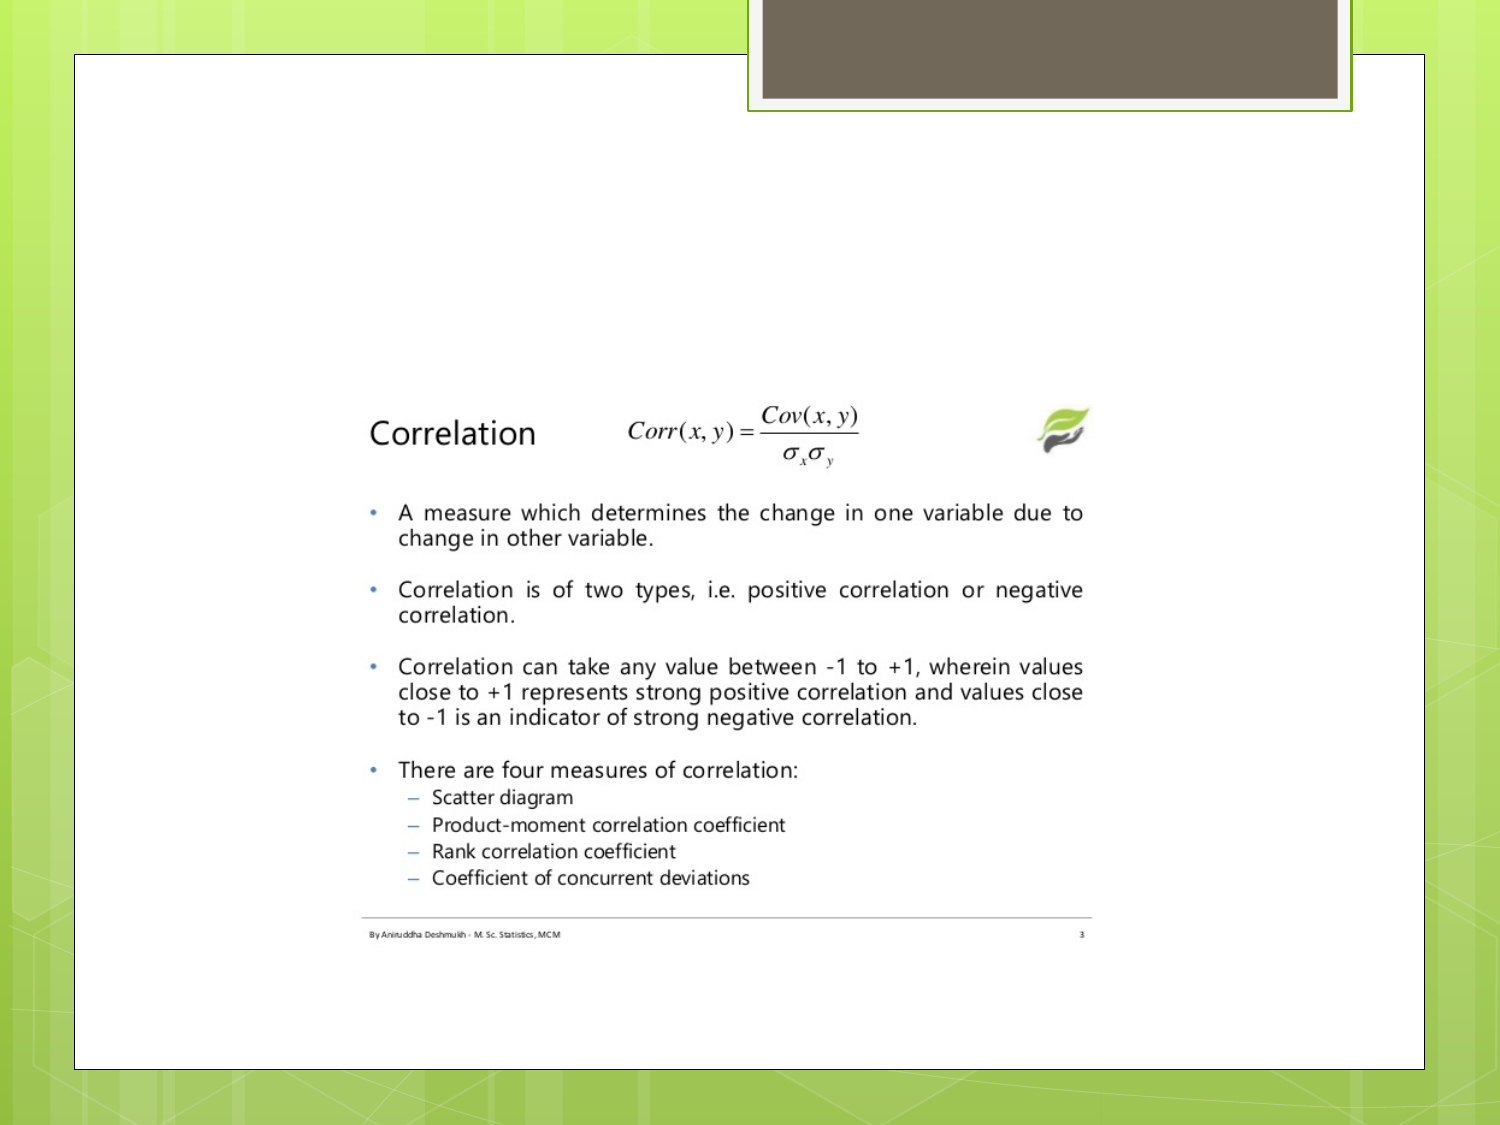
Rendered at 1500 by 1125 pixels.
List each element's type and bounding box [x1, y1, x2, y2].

list [343, 380, 1111, 957]
